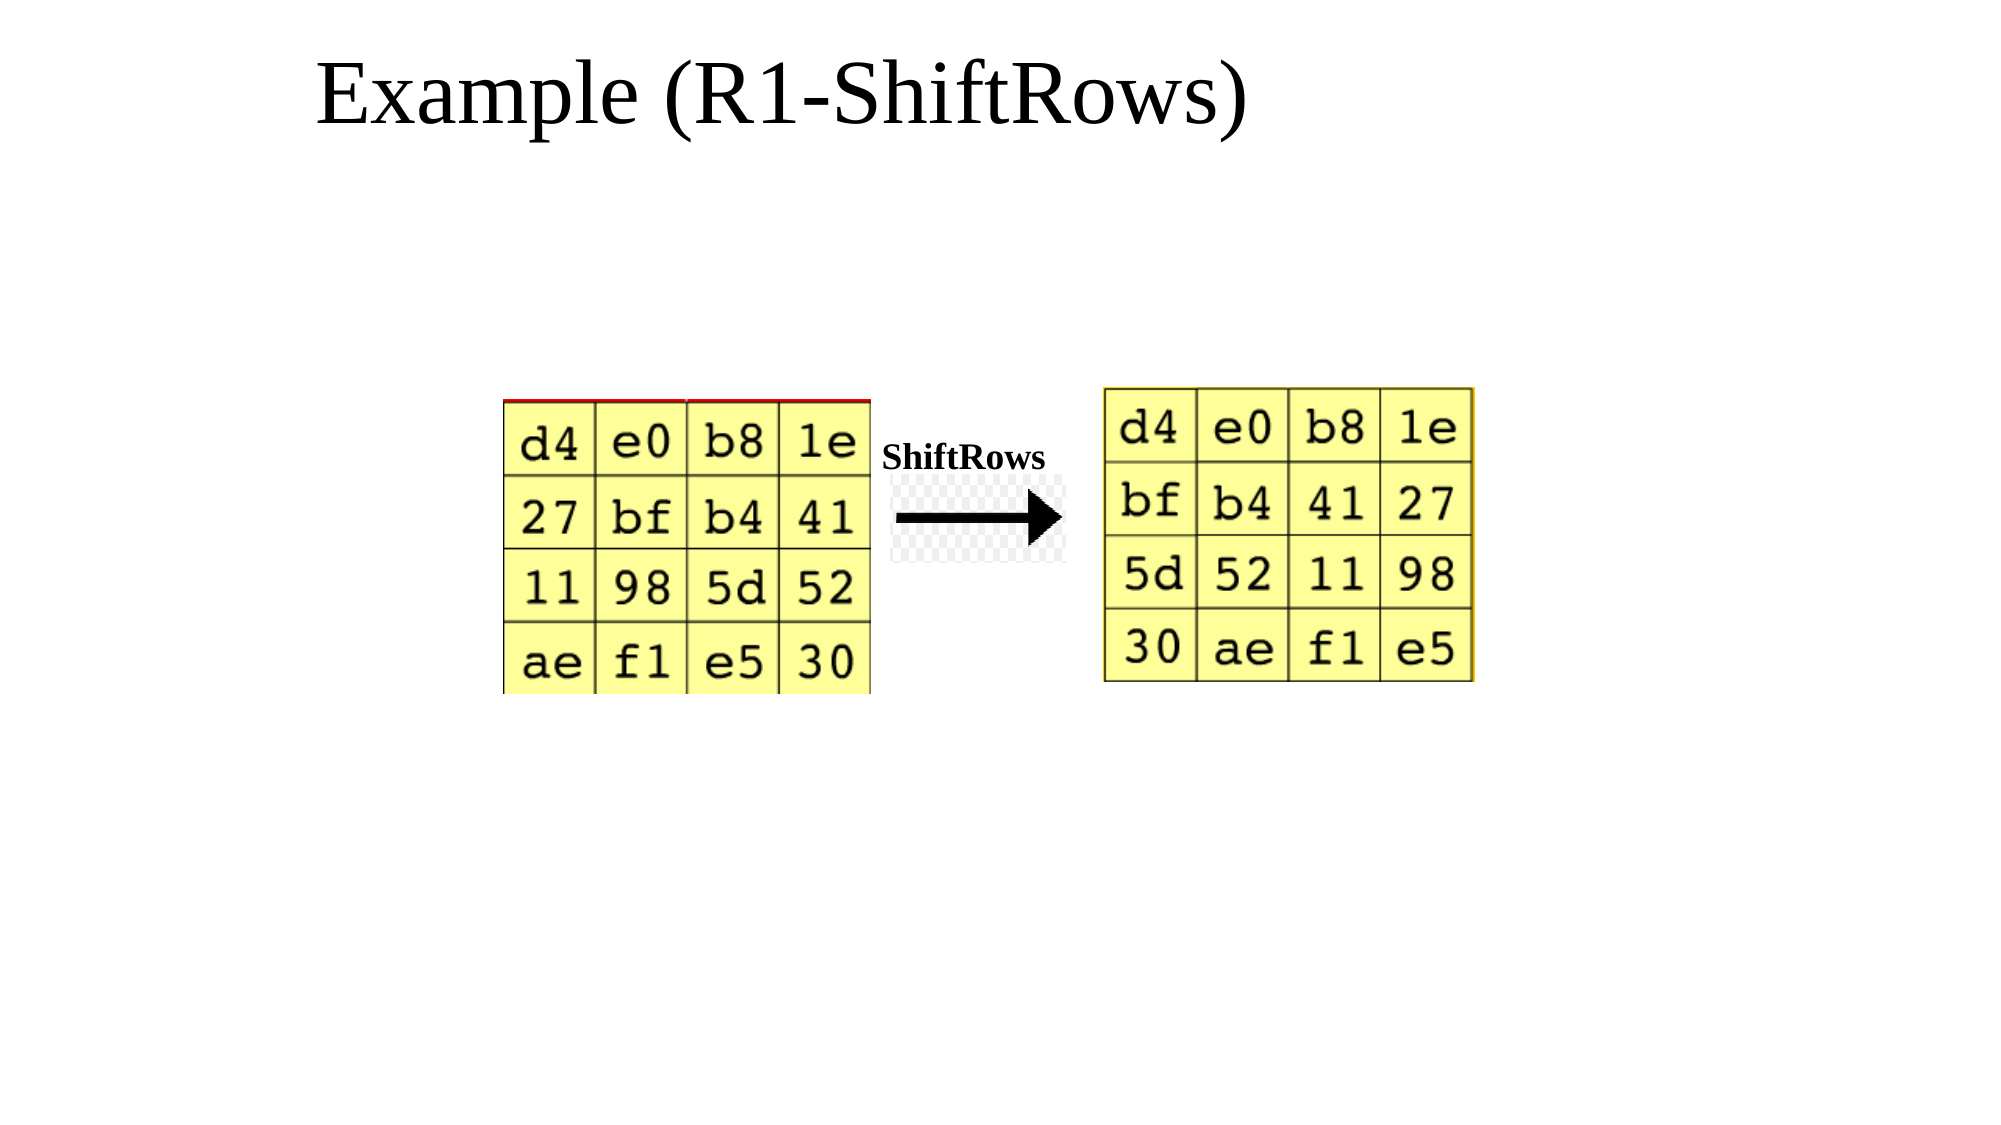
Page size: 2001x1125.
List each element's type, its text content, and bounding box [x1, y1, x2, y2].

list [890, 474, 1066, 563]
text_box ShiftRows [871, 424, 1061, 485]
picture [1103, 387, 1475, 682]
picture [503, 399, 871, 694]
title Example (R1-ShiftRows) [300, 0, 1575, 188]
